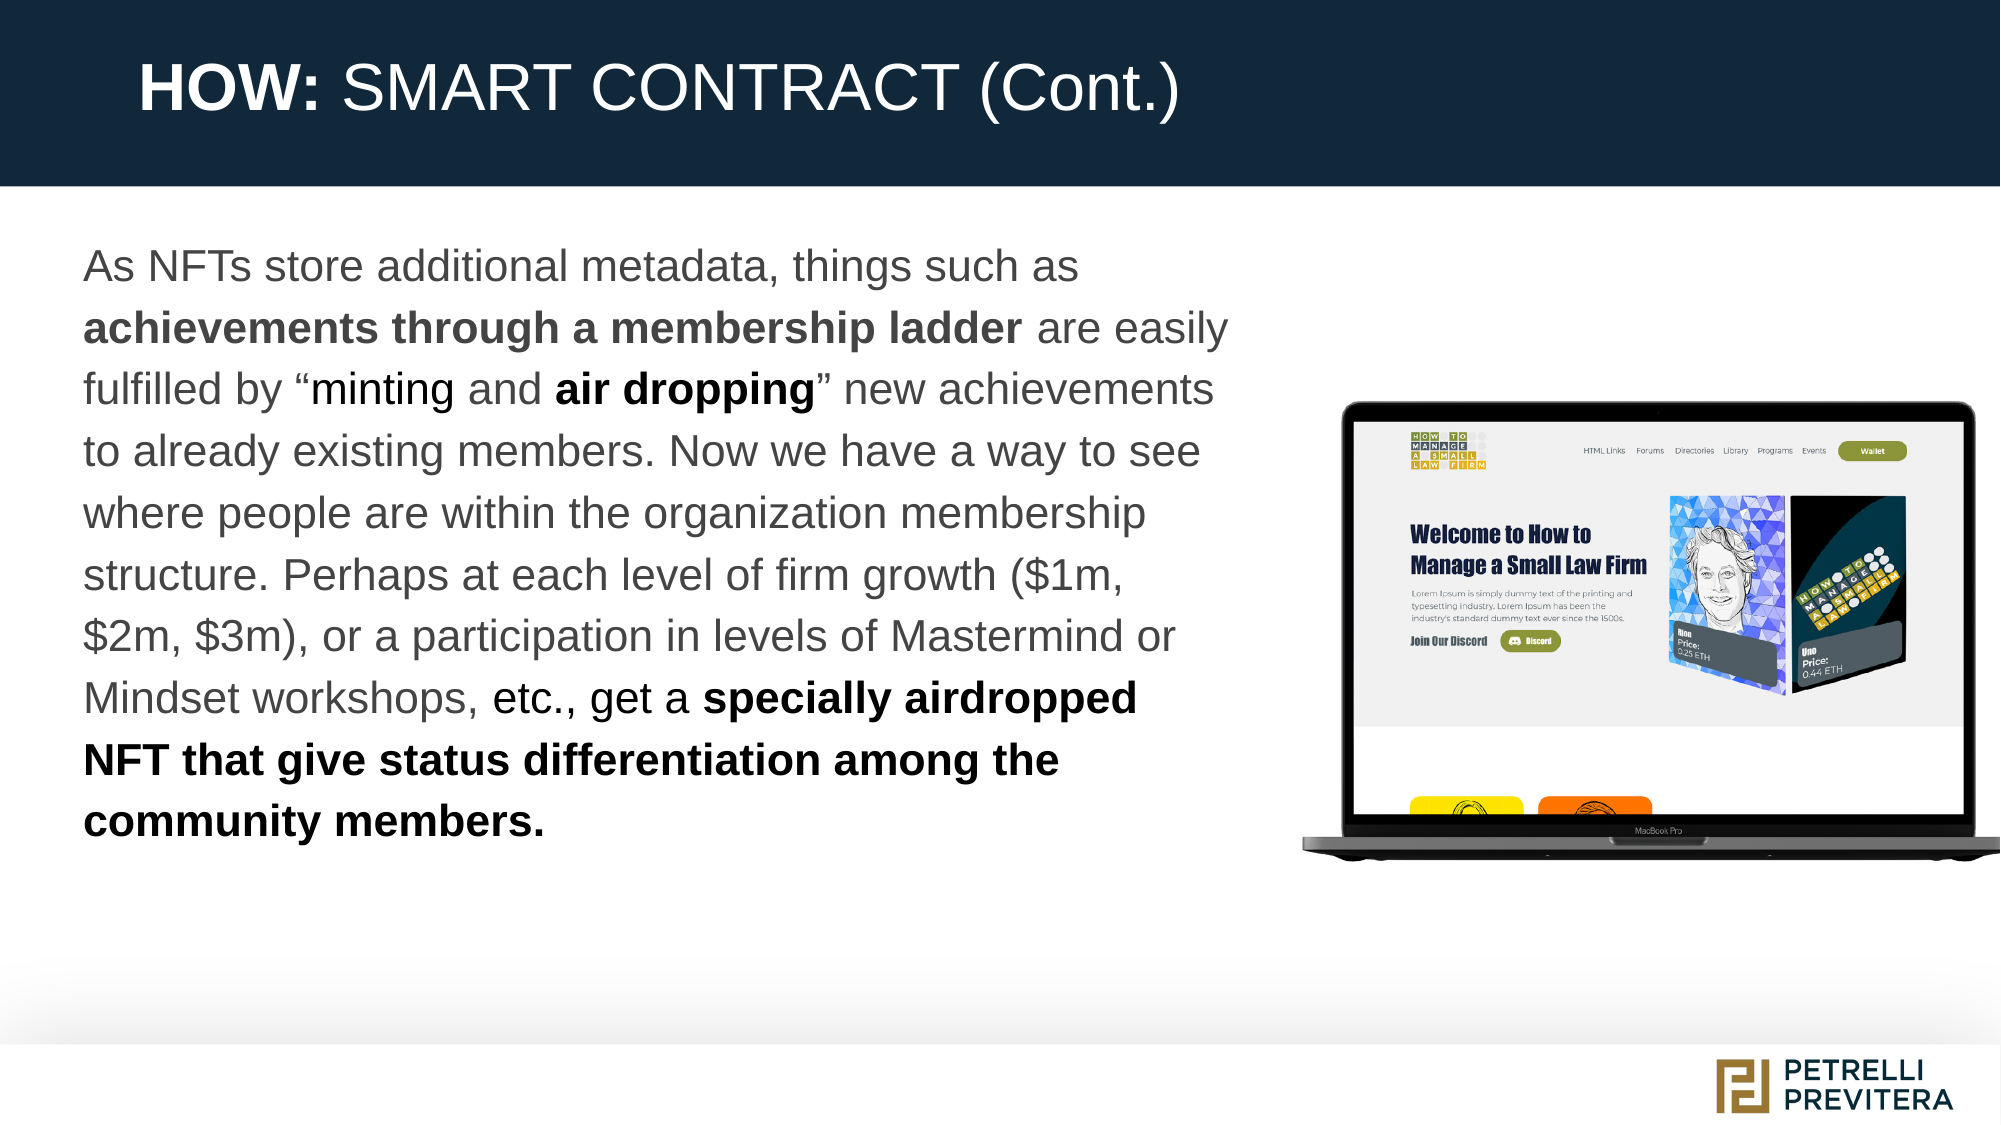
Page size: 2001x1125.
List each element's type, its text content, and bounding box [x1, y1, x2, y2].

text_box As NFTs store additional metadata, things such as achievements through a membership ladder are easily fulfilled by “minting and air dropping” new achievements to already existing members. Now we have a way to see where people are within the organization membership structure. Perhaps at each level of firm growth ($1m, $2m, $3m), or a participation in levels of Mastermind or Mindset workshops, etc., get a specially airdropped NFT that give status differentiation among the community members. [68, 221, 1097, 907]
picture [1102, 202, 2000, 1116]
text_box HOW: SMART CONTRACT (Cont.) [123, 36, 1886, 132]
